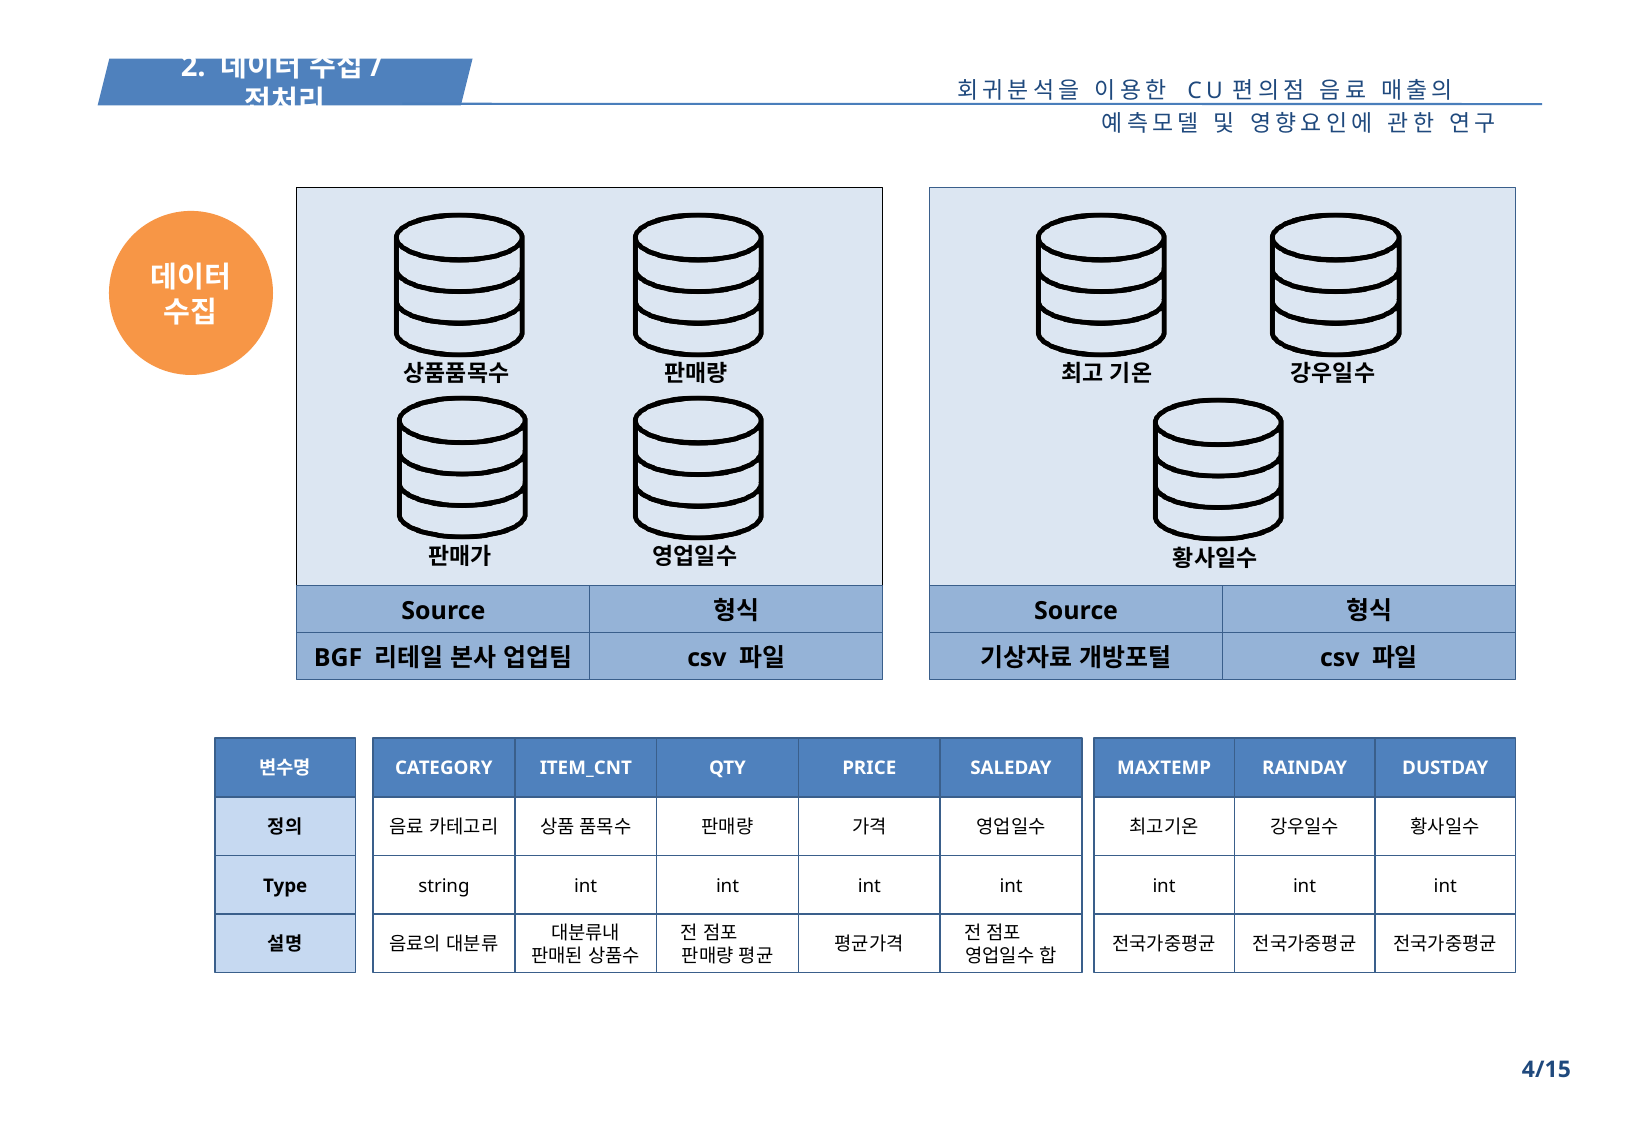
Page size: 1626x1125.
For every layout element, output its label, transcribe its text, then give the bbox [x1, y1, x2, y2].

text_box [1093, 738, 1516, 973]
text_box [929, 187, 1516, 680]
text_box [296, 187, 883, 680]
text_box 데이터 수집 [106, 208, 276, 378]
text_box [372, 738, 1083, 973]
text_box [214, 738, 356, 973]
